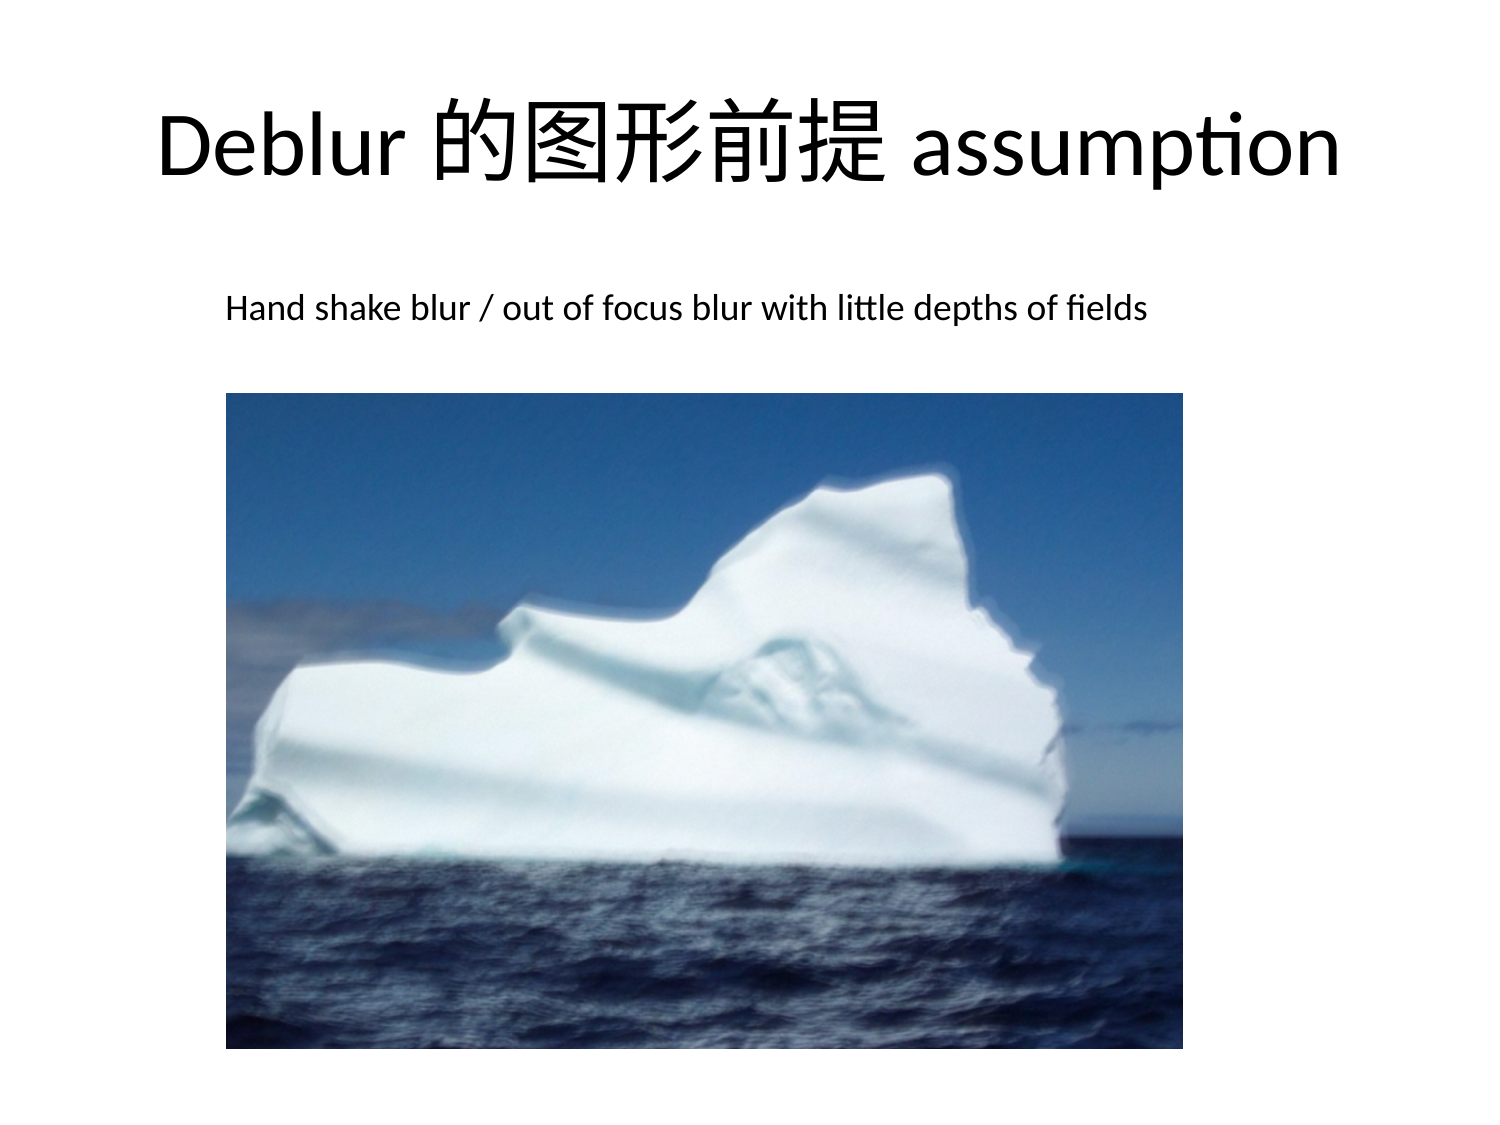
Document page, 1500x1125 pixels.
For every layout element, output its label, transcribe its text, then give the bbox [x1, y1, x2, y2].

picture [226, 392, 1183, 1049]
title Deblur的图形前提assumption [75, 45, 1425, 233]
text_box Hand shake blur / out of focus blur with little depths of fields [210, 275, 1190, 380]
